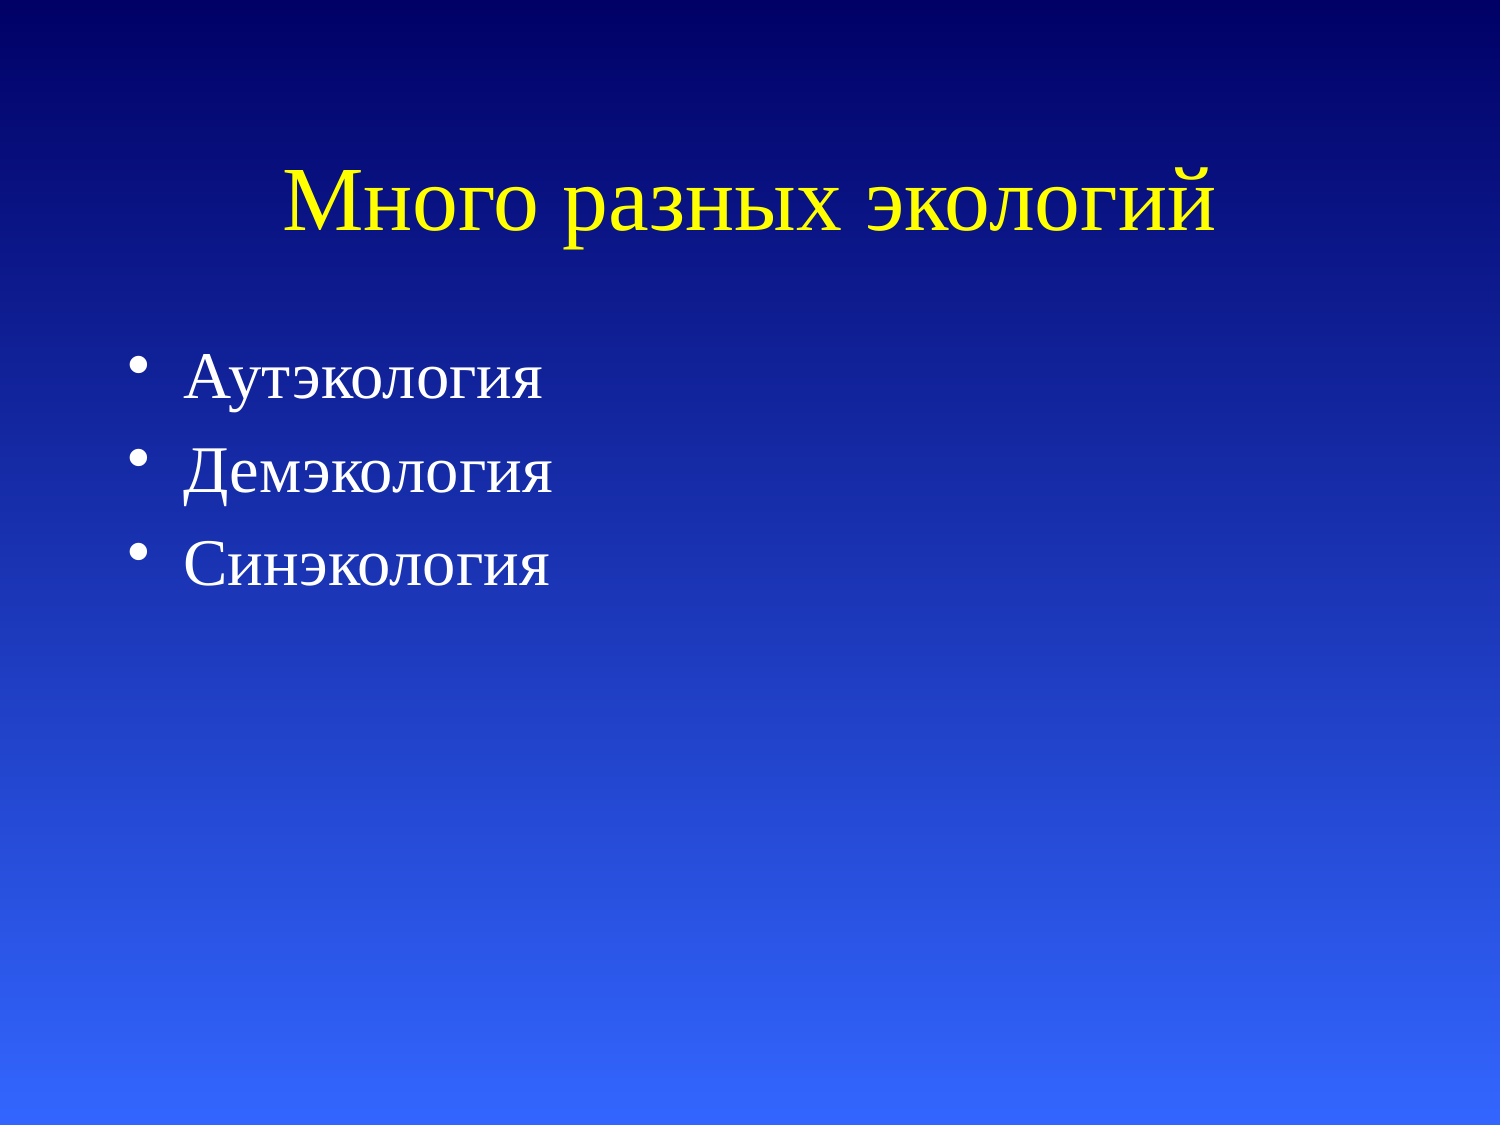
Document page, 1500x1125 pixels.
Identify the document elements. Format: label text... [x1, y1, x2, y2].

title Много разных экологий [112, 99, 1388, 288]
list Аутэкология Демэкология Синэкология [112, 324, 1388, 1001]
